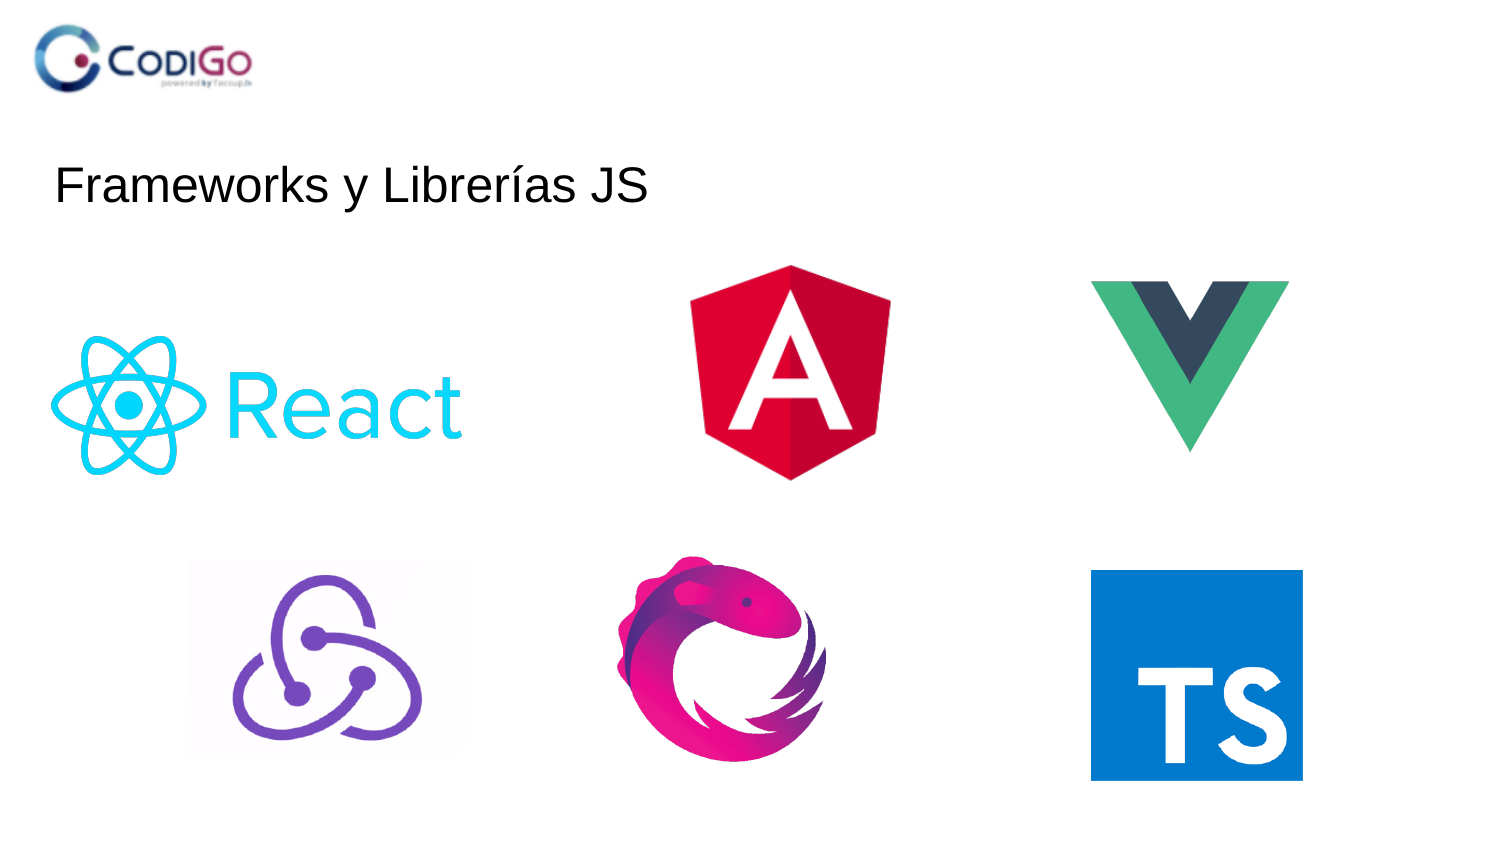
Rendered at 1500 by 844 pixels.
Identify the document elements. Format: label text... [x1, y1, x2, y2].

text_box Frameworks y Librerías JS [39, 137, 1446, 238]
picture [27, 8, 261, 98]
picture [656, 233, 925, 502]
picture [187, 559, 473, 758]
picture [51, 336, 463, 475]
picture [1091, 268, 1290, 467]
picture [1091, 570, 1303, 782]
picture [615, 553, 827, 764]
